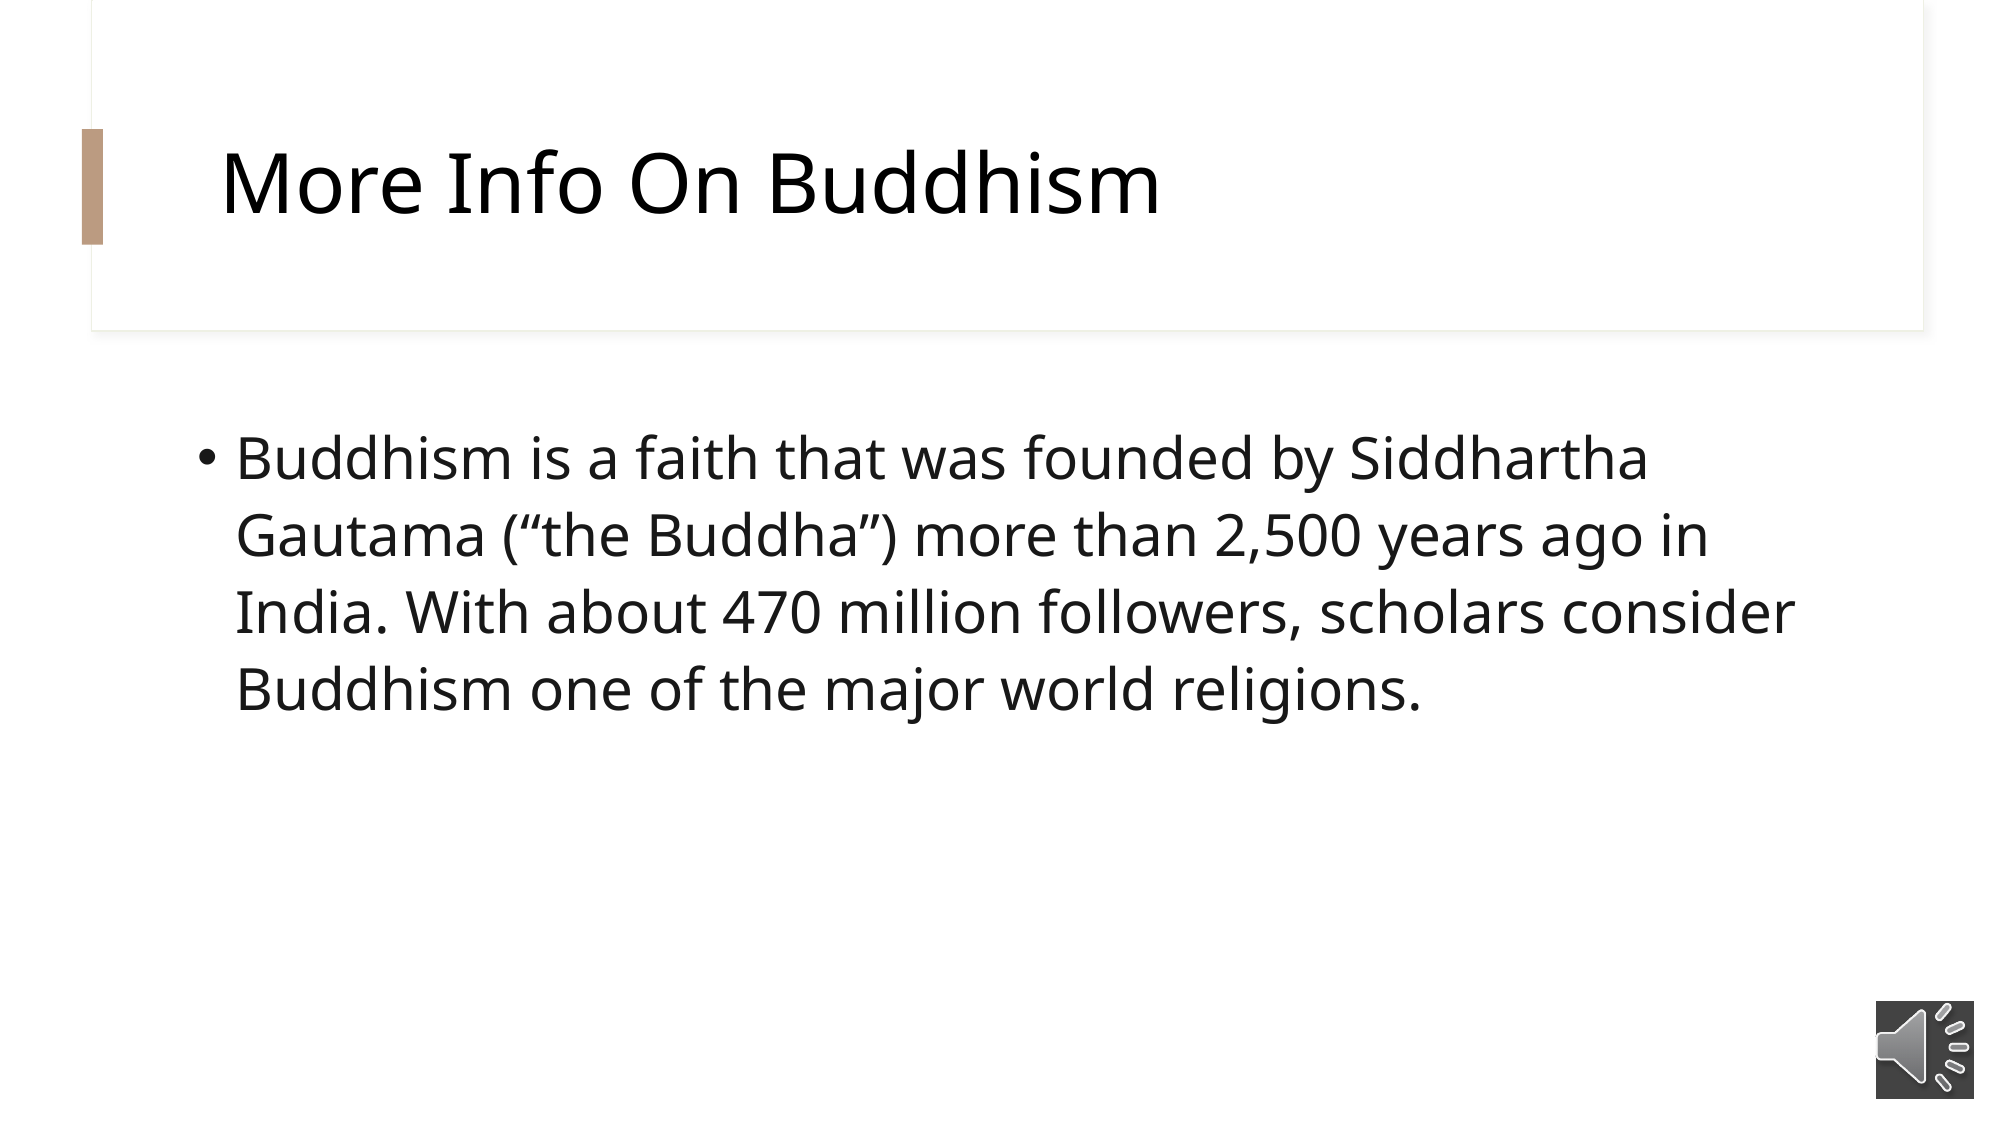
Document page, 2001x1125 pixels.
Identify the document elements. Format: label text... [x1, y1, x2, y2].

list Buddhism is a faith that was founded by Siddhartha Gautama (“the Buddha”) more than 2,500 years ago in India. With about 470 million followers, scholars consider Buddhism one of the major world religions. [183, 406, 1851, 1013]
picture [1874, 999, 1975, 1100]
title More Info On Buddhism [183, 90, 1851, 284]
